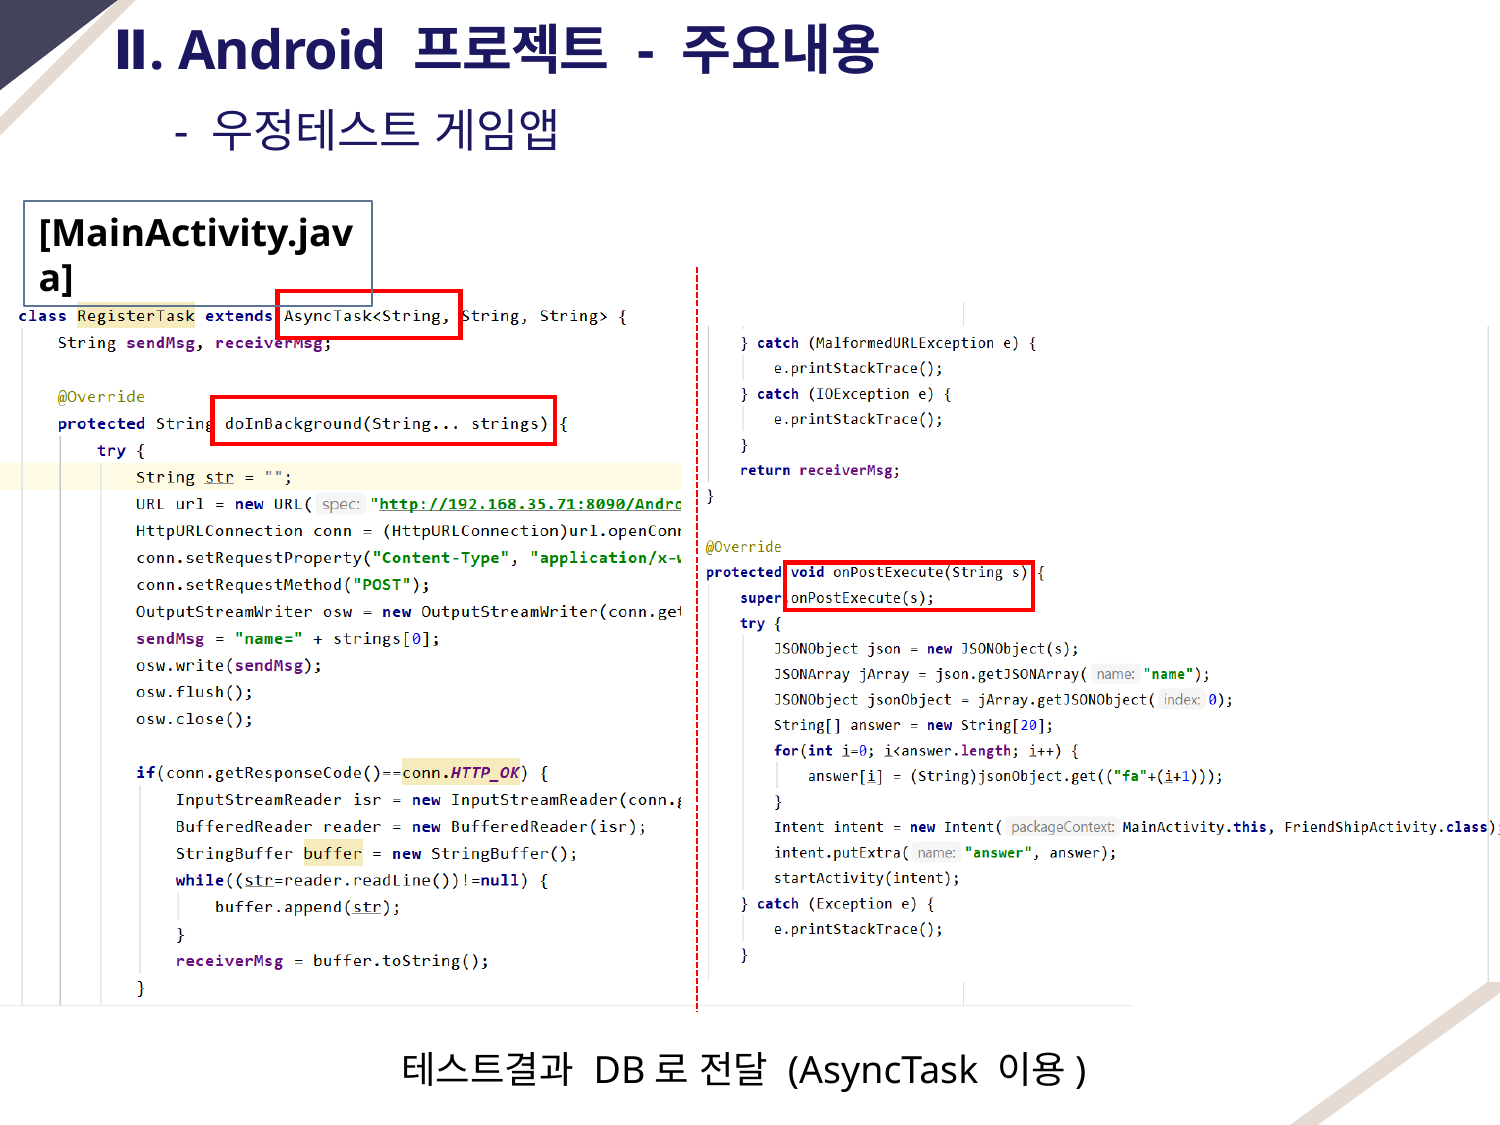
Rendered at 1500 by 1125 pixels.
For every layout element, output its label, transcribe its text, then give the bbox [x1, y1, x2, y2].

text_box Ⅱ. Android 프로젝트 - 주요내용 - 우정테스트 게임앱 [25, 0, 1237, 144]
text_box [372, 290, 461, 302]
text_box 테스트결과 DB로 전달 (AsyncTask 이용) [386, 1006, 1114, 1099]
picture [0, 302, 1500, 1006]
text_box [MainActivity.java] [23, 201, 372, 302]
